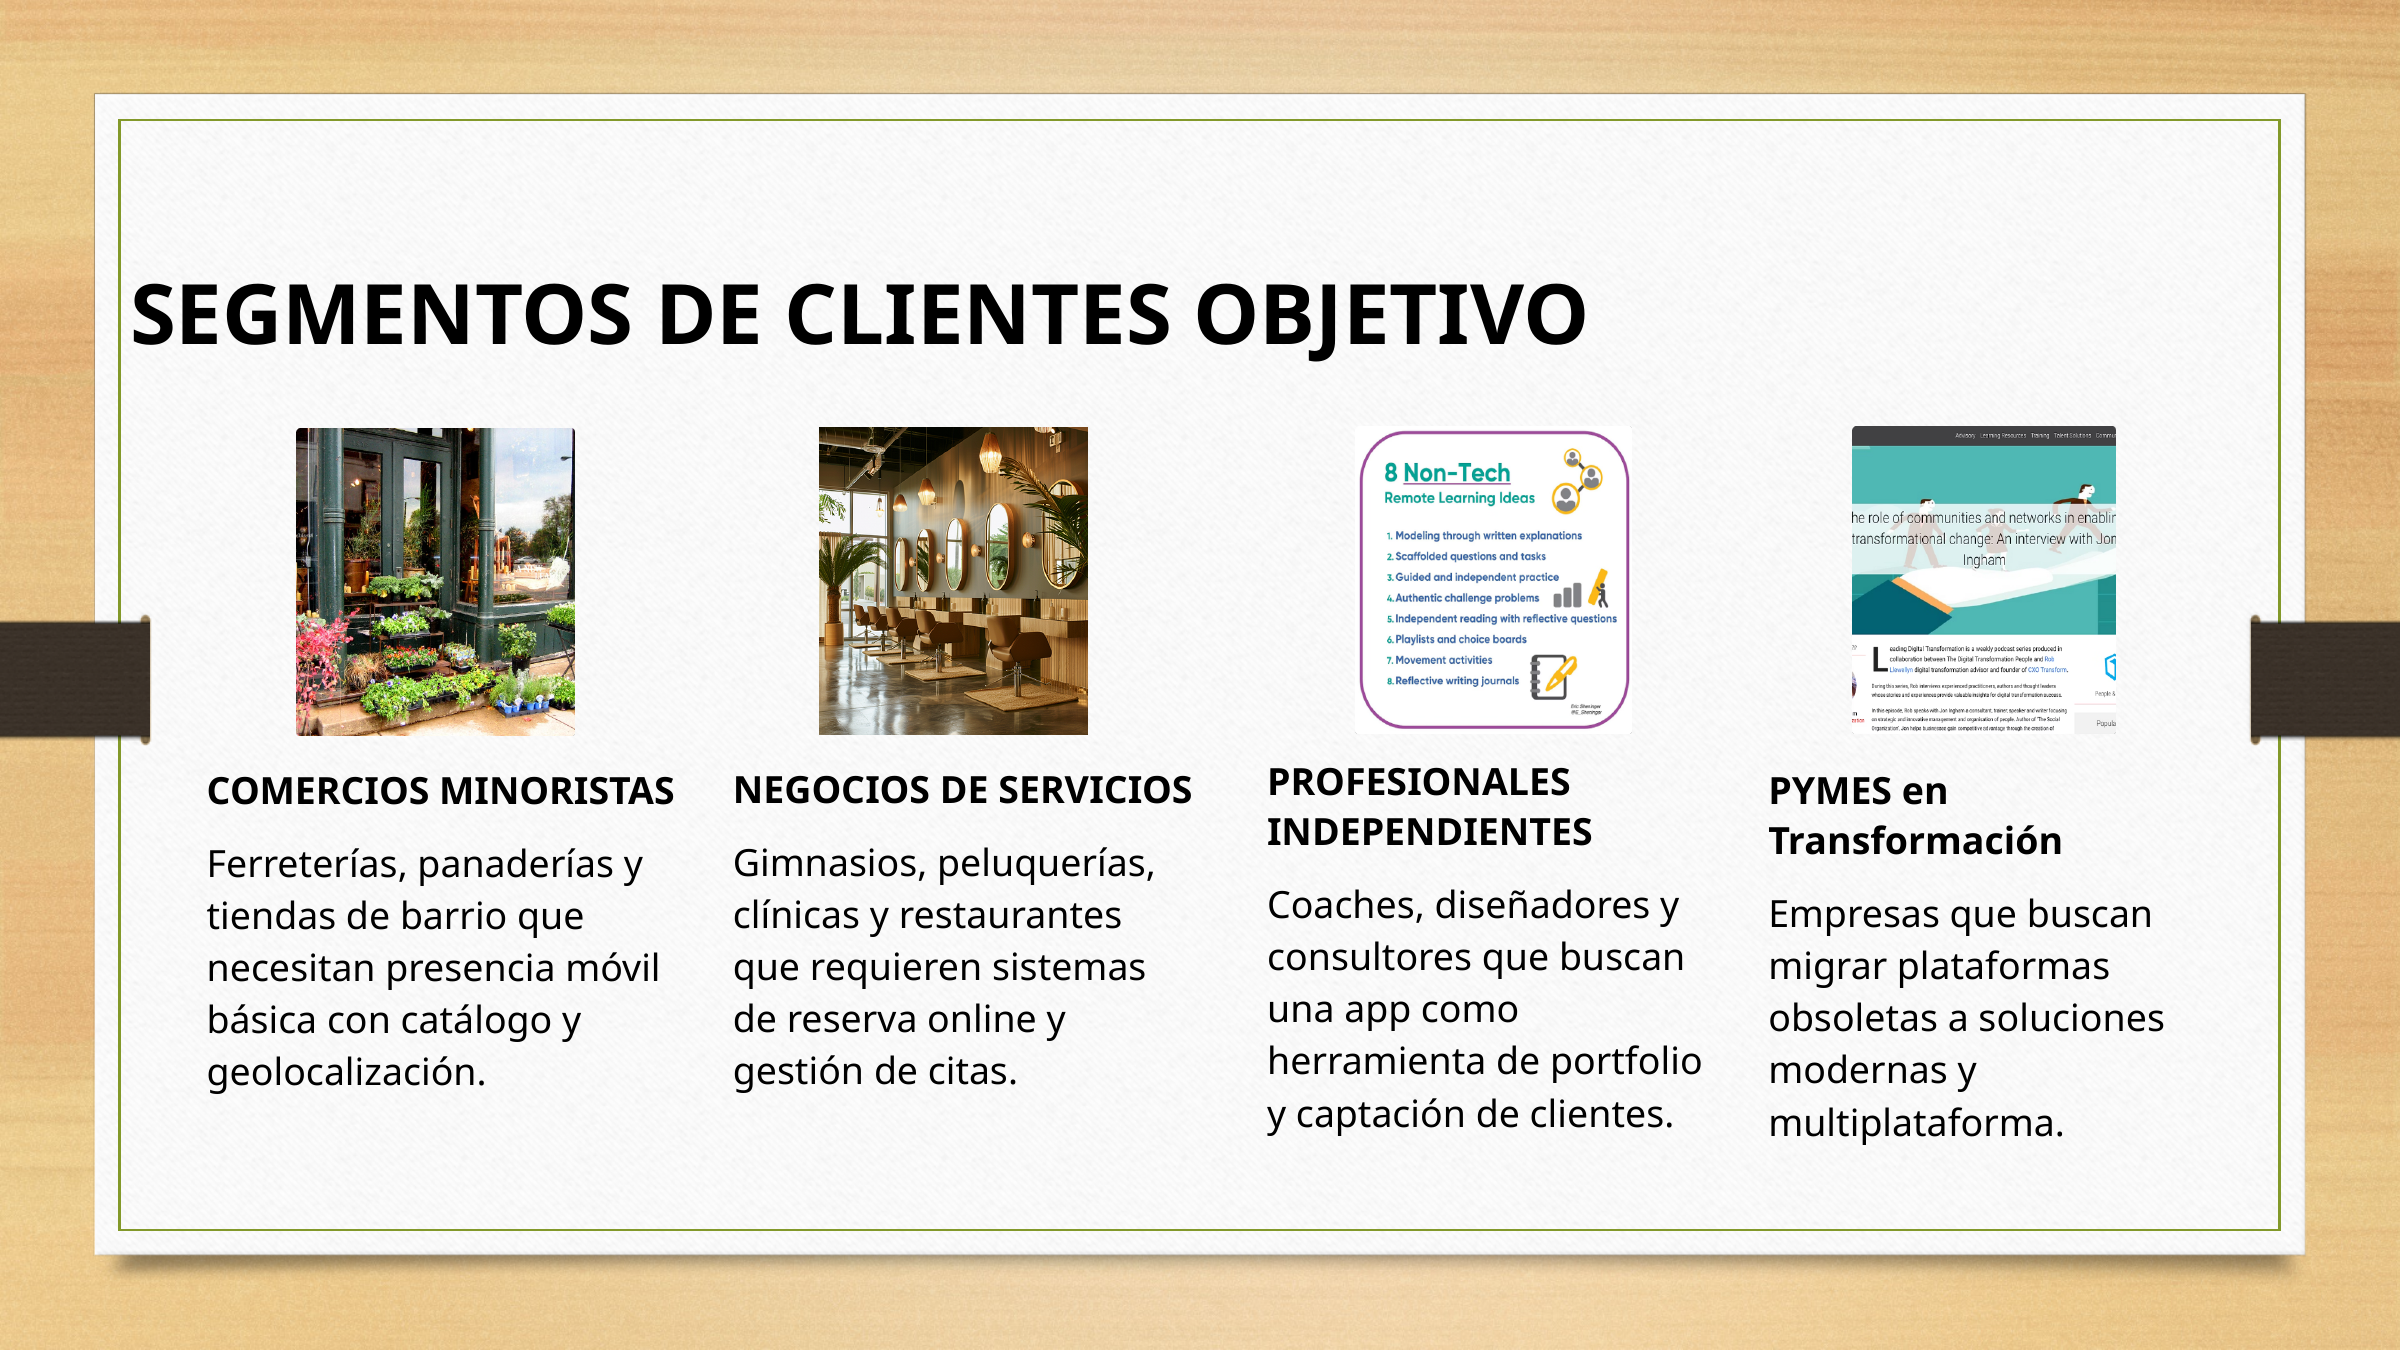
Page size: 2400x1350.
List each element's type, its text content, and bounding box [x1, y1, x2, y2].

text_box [1768, 426, 2201, 1040]
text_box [1266, 426, 1721, 1083]
picture [0, 0, 2400, 1350]
text_box SEGMENTOS DE CLIENTES OBJETIVO [130, 260, 1387, 362]
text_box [732, 427, 1174, 1041]
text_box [206, 428, 665, 1042]
